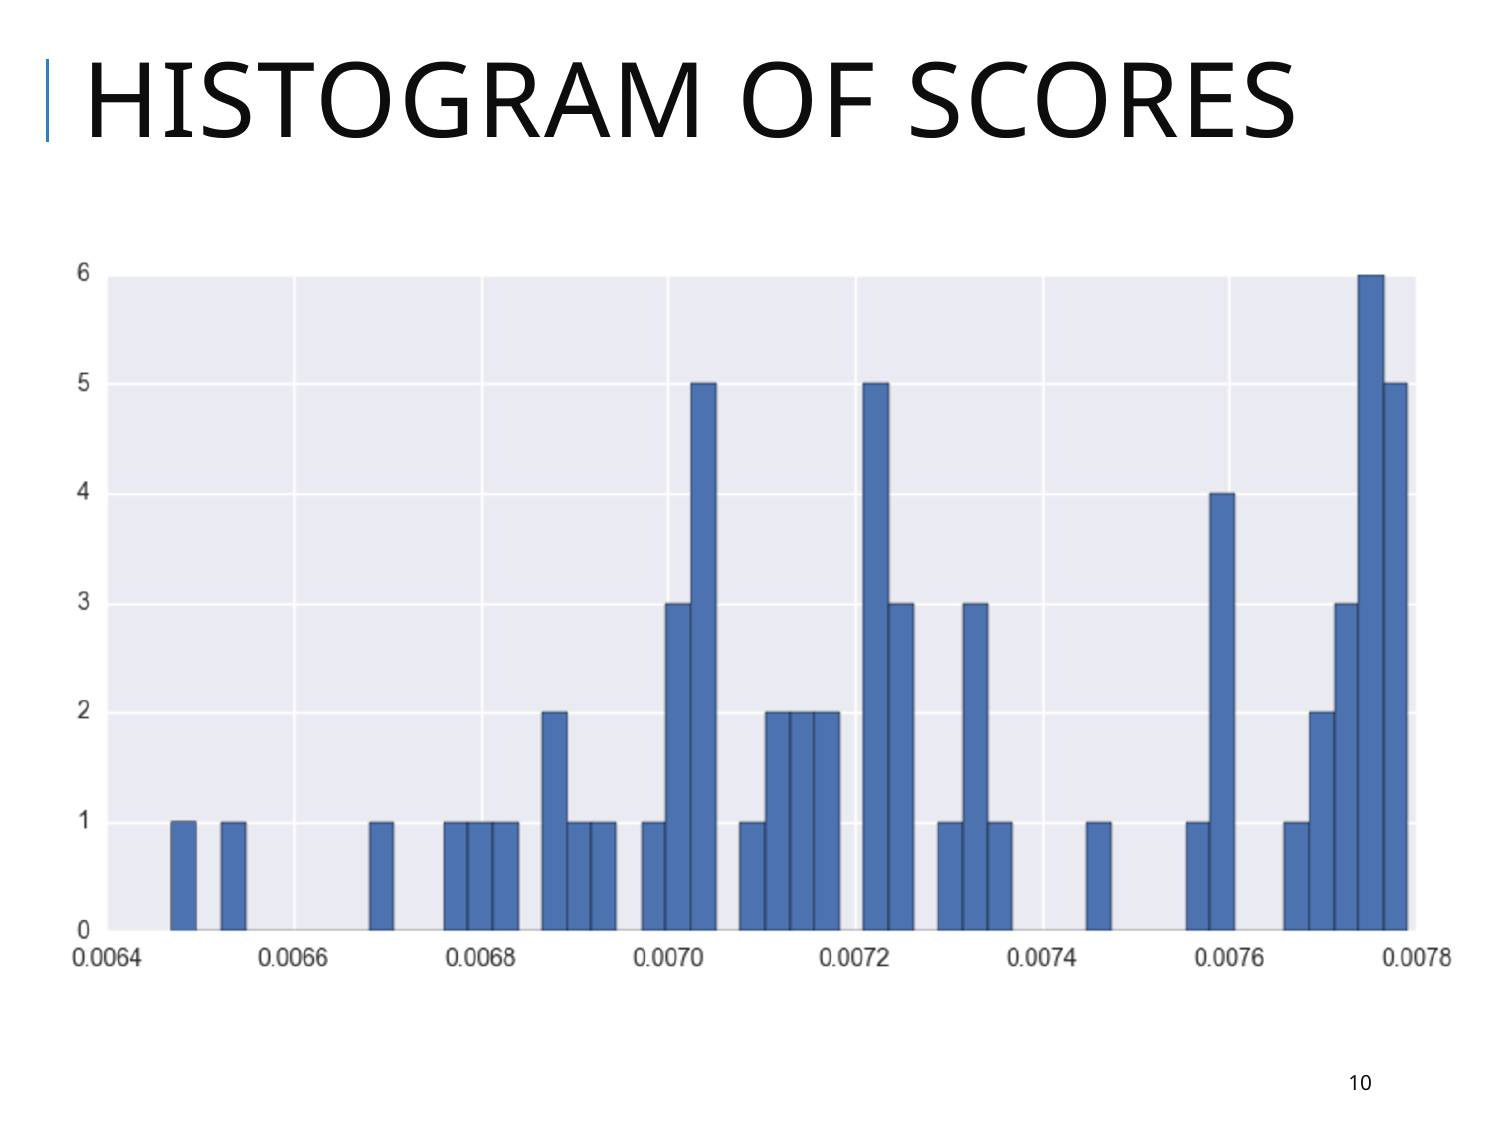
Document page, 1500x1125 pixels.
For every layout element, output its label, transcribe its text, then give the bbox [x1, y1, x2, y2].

picture [9, 246, 1500, 982]
slide_number 10 [1333, 1061, 1454, 1107]
title Histogram of scores [67, 47, 1454, 168]
